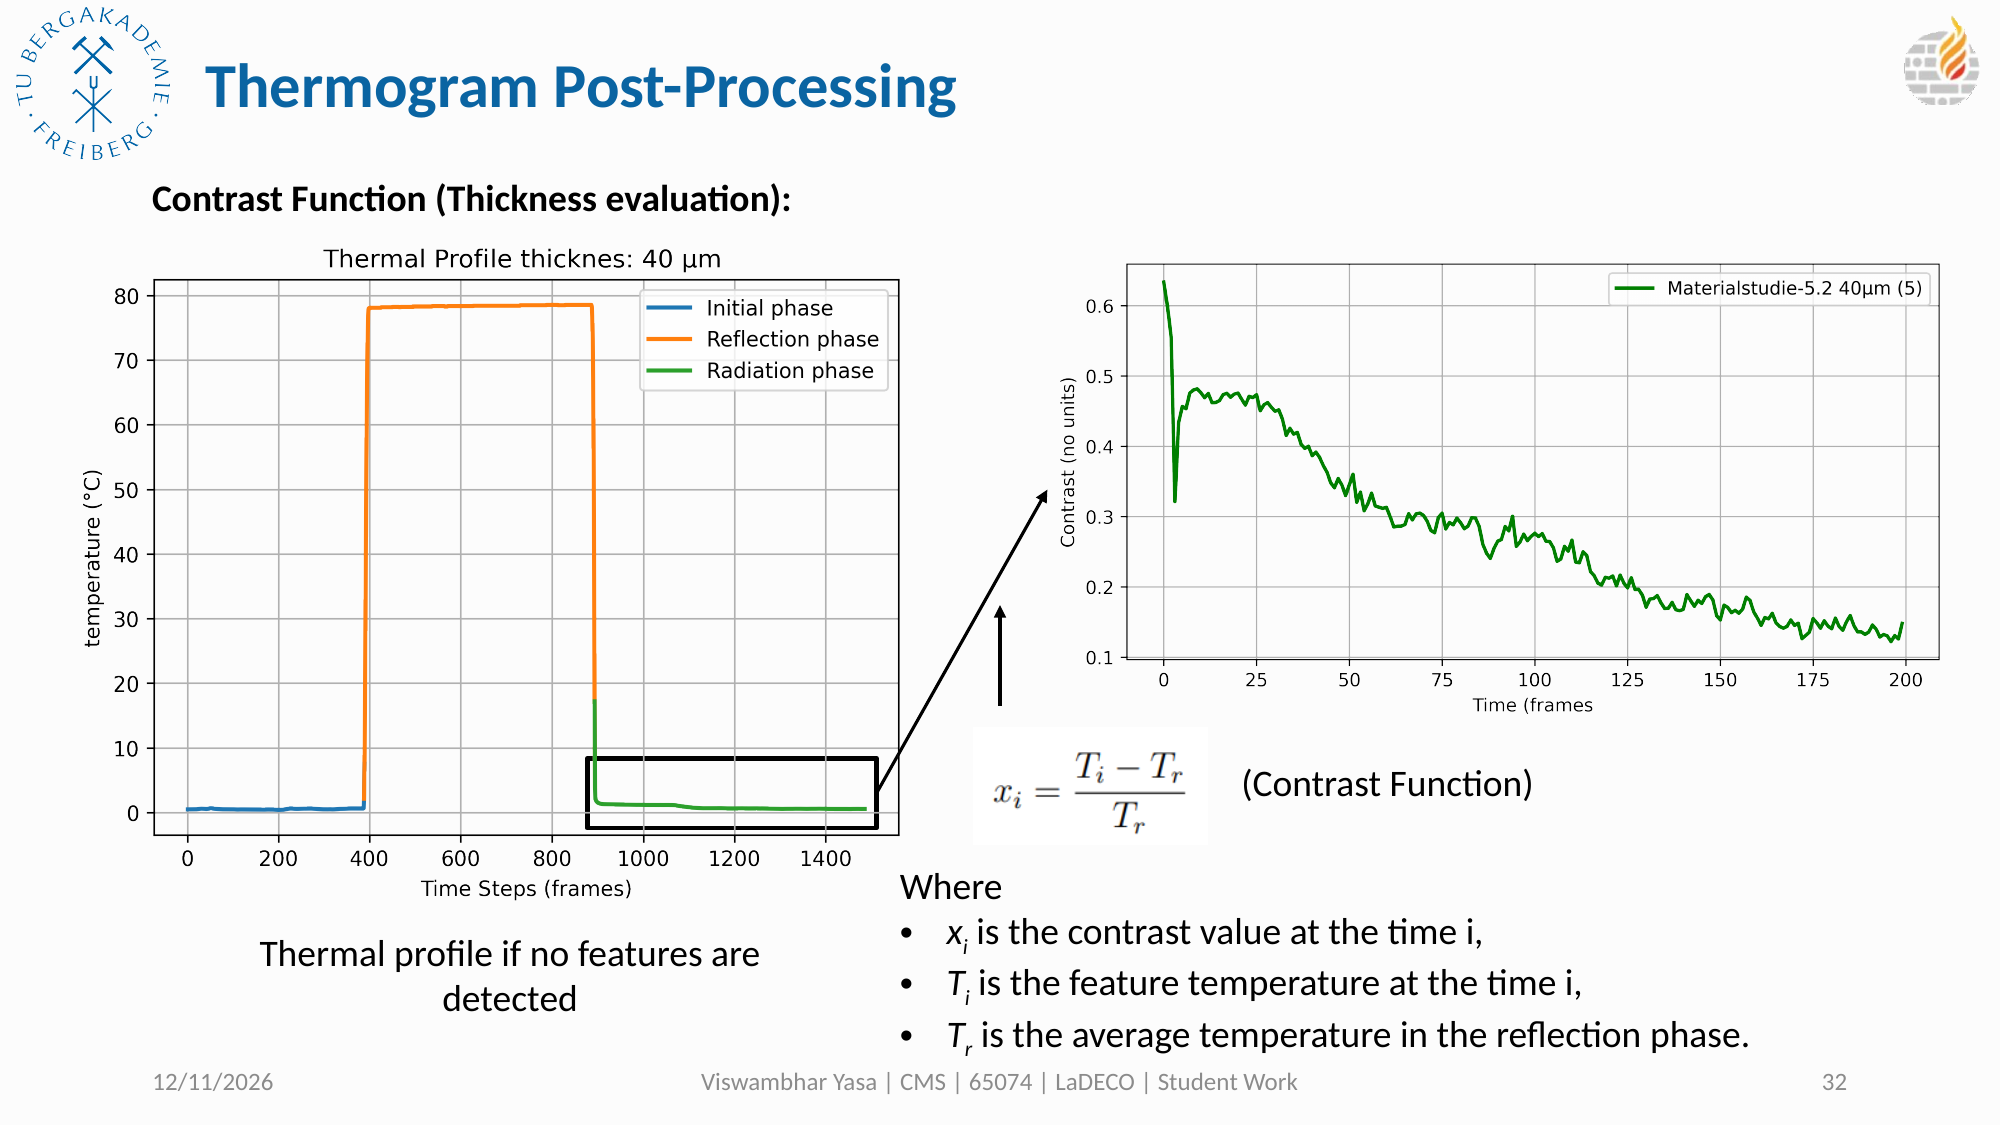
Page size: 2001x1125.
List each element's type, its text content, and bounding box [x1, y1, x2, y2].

text_box Where xi is the contrast value at the time i, Ti is the feature temperature at the time i, Tr is the average temperature in the reflection phase. [884, 854, 1985, 1069]
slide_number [137, 1051, 588, 1111]
picture [1900, 14, 1984, 107]
text_box Thermal profile if no features are detected [214, 921, 807, 1027]
footer Viswambhar Yasa | CMS | 65074 | LaDECO | Student Work [662, 1051, 1338, 1111]
picture [68, 233, 913, 915]
text_box (Contrast Function) [1226, 751, 1556, 812]
text_box Thermogram Post-Processing [190, 37, 1160, 128]
picture [16, 7, 170, 160]
slide_number 32 [1412, 1069, 1863, 1111]
text_box Contrast Function (Thickness evaluation): [137, 166, 856, 227]
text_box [913, 489, 1048, 794]
picture [973, 251, 1952, 845]
